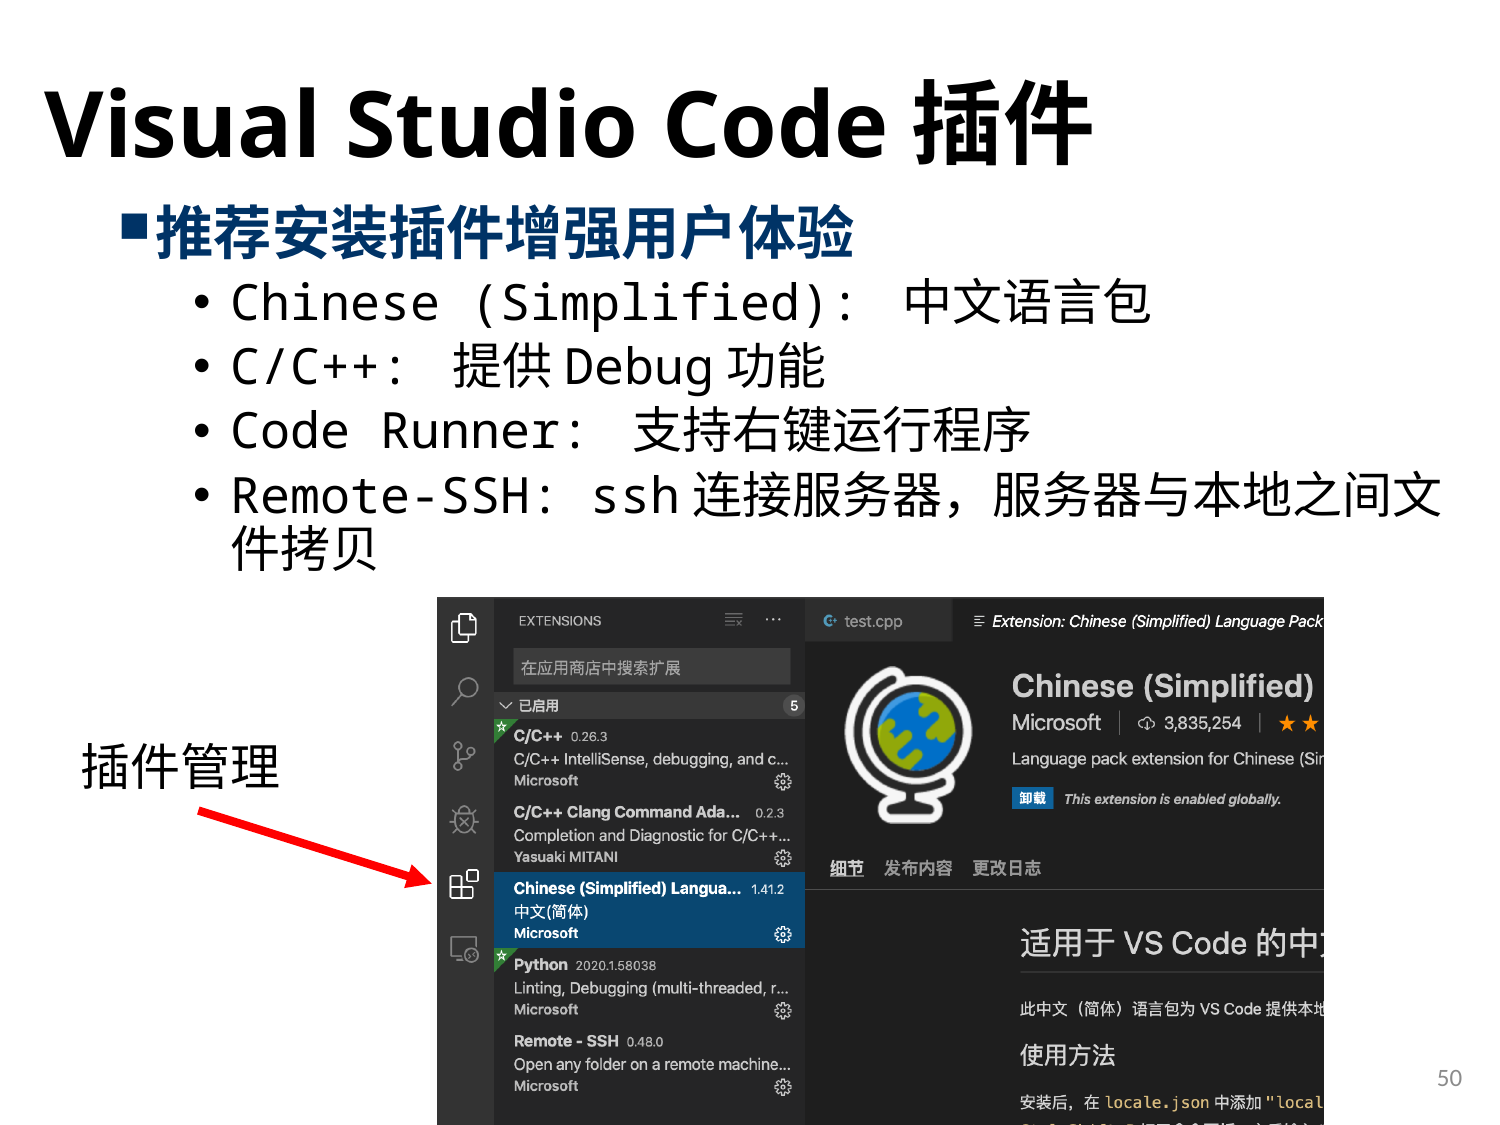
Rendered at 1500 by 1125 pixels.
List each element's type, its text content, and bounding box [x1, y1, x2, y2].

text_box 插件管理 [66, 727, 296, 803]
title Visual Studio Code插件 [29, 19, 1324, 237]
picture [437, 597, 1324, 1125]
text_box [198, 810, 432, 884]
list 推荐安装插件增强用户体验 Chinese (Simplified): 中文语言包 C/C++: 提供Debug功能 Code Runner: 支持右键运行程序 Remote-SSH: ssh连接服务器，服务器与本地之间文件拷贝 [103, 196, 1500, 598]
slide_number 50 [1324, 1046, 1478, 1107]
